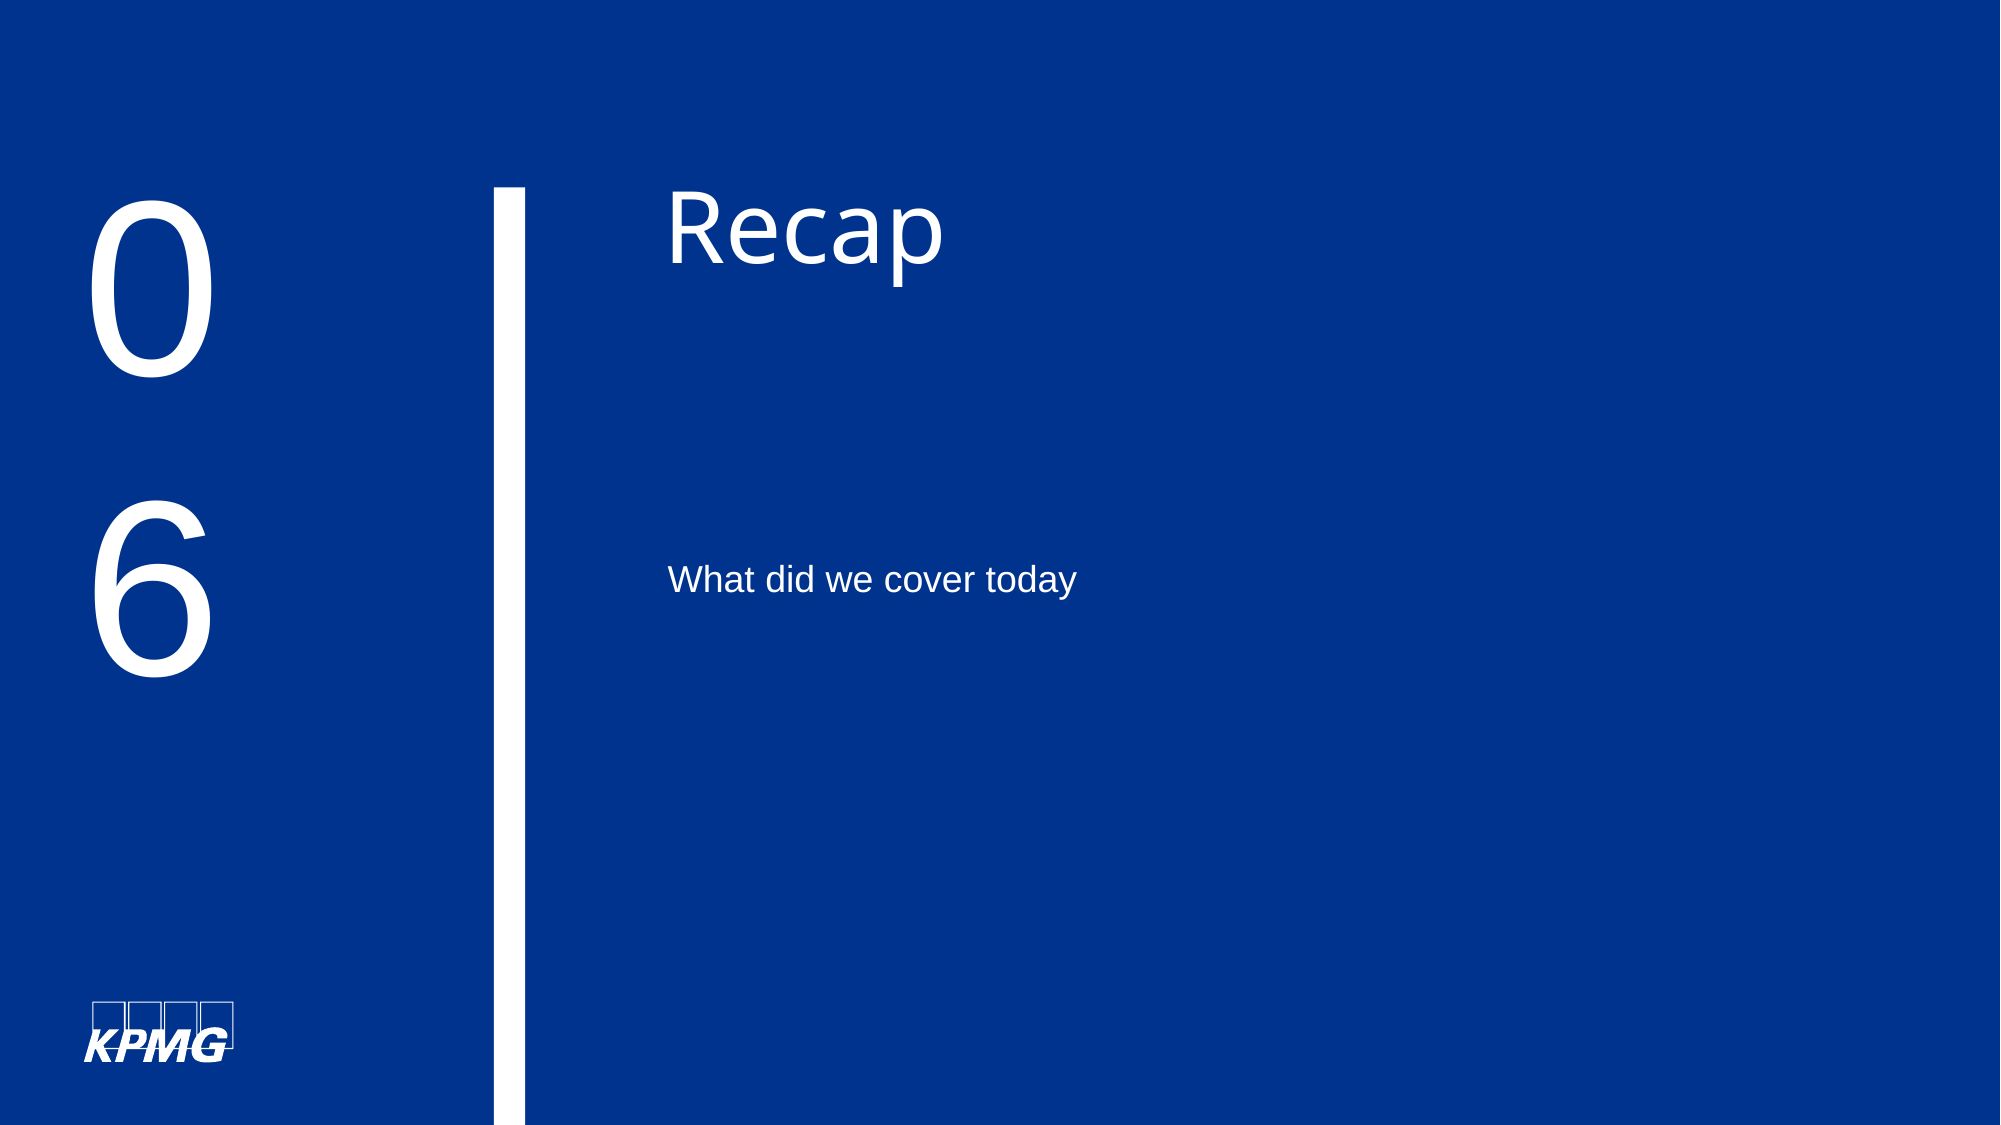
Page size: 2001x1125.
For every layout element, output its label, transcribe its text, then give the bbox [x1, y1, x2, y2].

list 06 [82, 125, 357, 497]
list Recap [663, 163, 1920, 502]
list What did we cover today [667, 555, 1919, 690]
